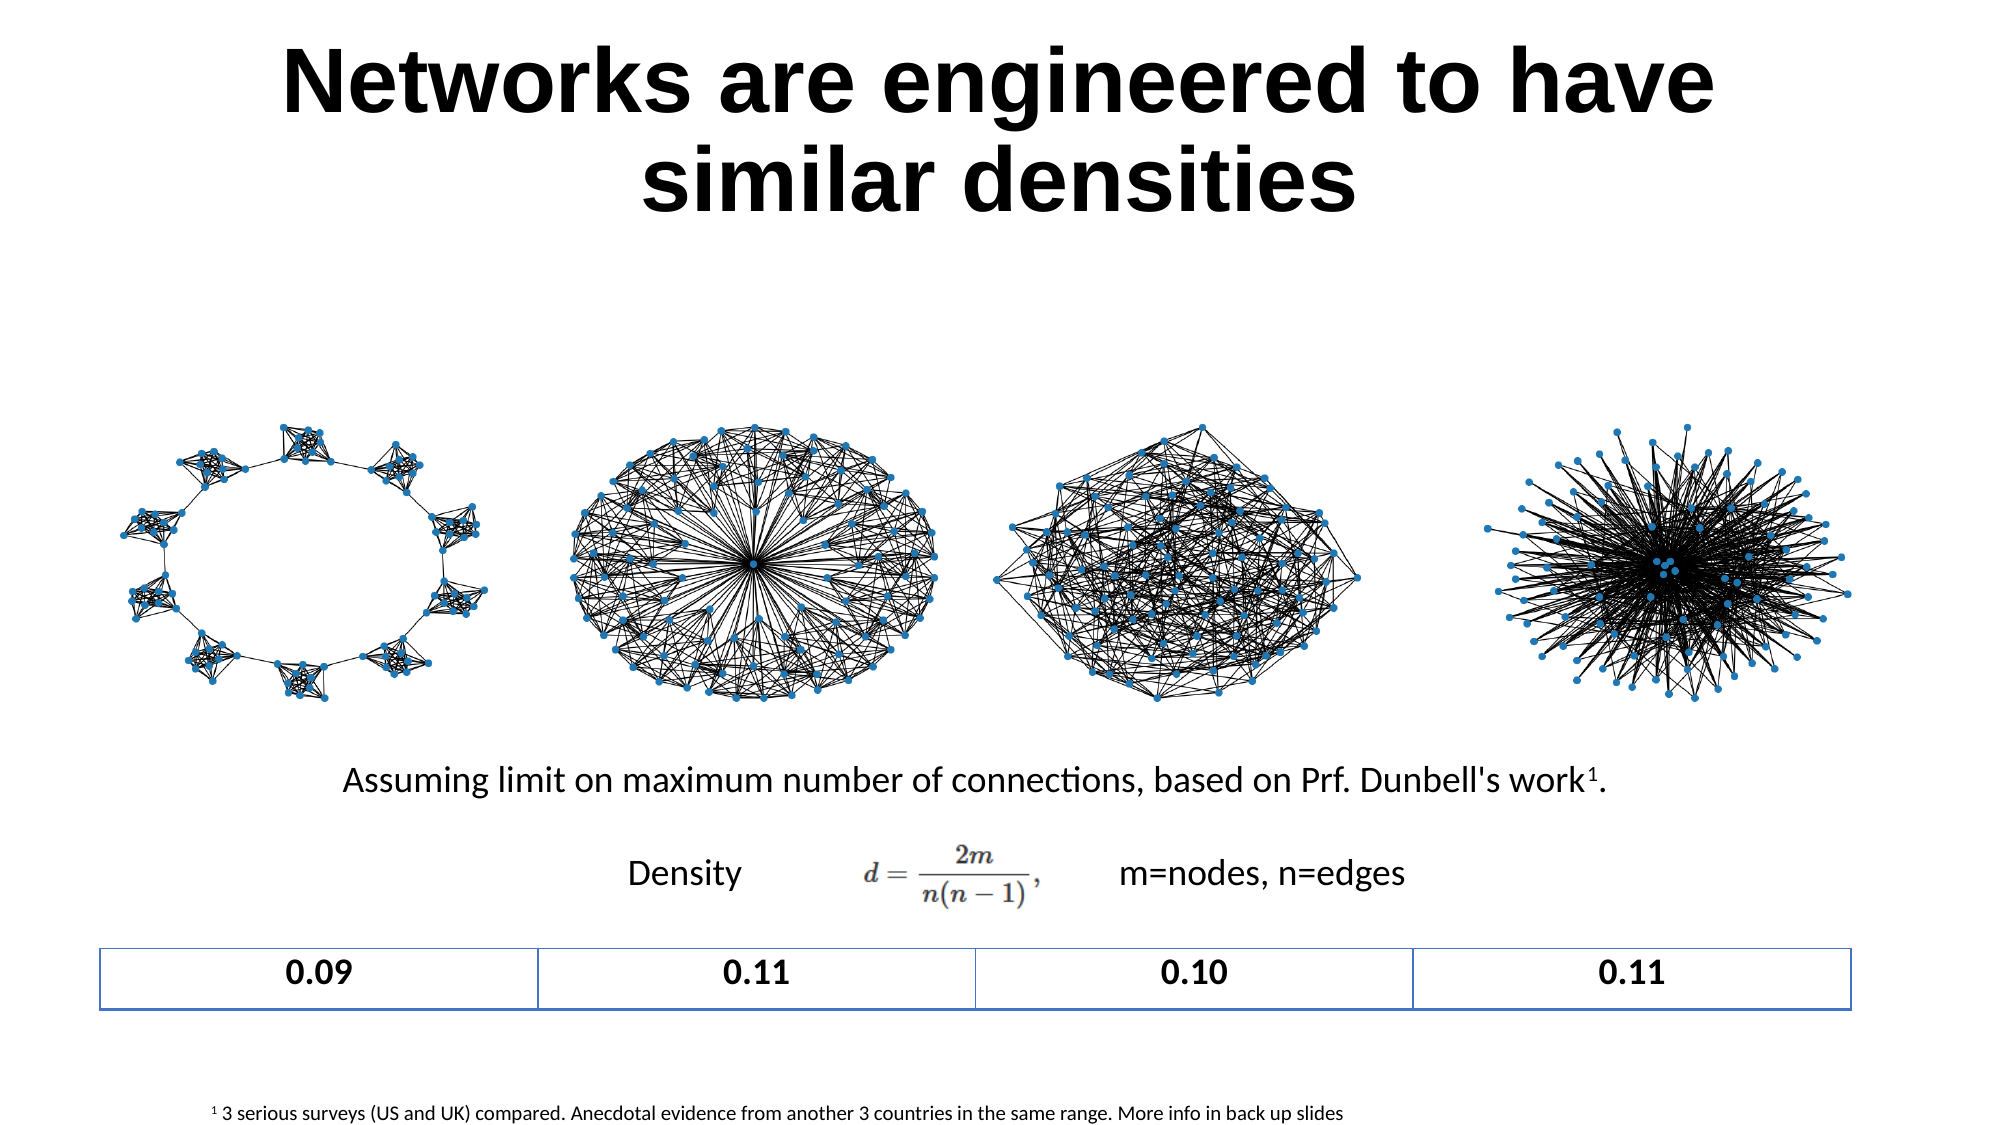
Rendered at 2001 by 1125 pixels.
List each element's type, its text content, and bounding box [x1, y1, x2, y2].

picture [1441, 392, 1900, 733]
text_box m=nodes, n=edges [1074, 840, 1451, 901]
table_header 0.11 [1414, 949, 1850, 1008]
picture [826, 813, 1060, 926]
picture [50, 392, 1416, 733]
table_header 0.09 [101, 949, 537, 1008]
text_box 1 3 serious surveys (US and UK) compared. Anecdotal evidence from another 3 countries in the same range. More info in back up slides [196, 1092, 1928, 1125]
table_header 0.11 [539, 949, 975, 1008]
text_box Density [533, 840, 826, 901]
table_header 0.10 [976, 949, 1412, 1008]
text_box Assuming limit on maximum number of connections, based on Prf. Dunbell's work1. [327, 747, 1663, 808]
text_box Networks are engineered to have similar densities [137, 23, 1863, 242]
